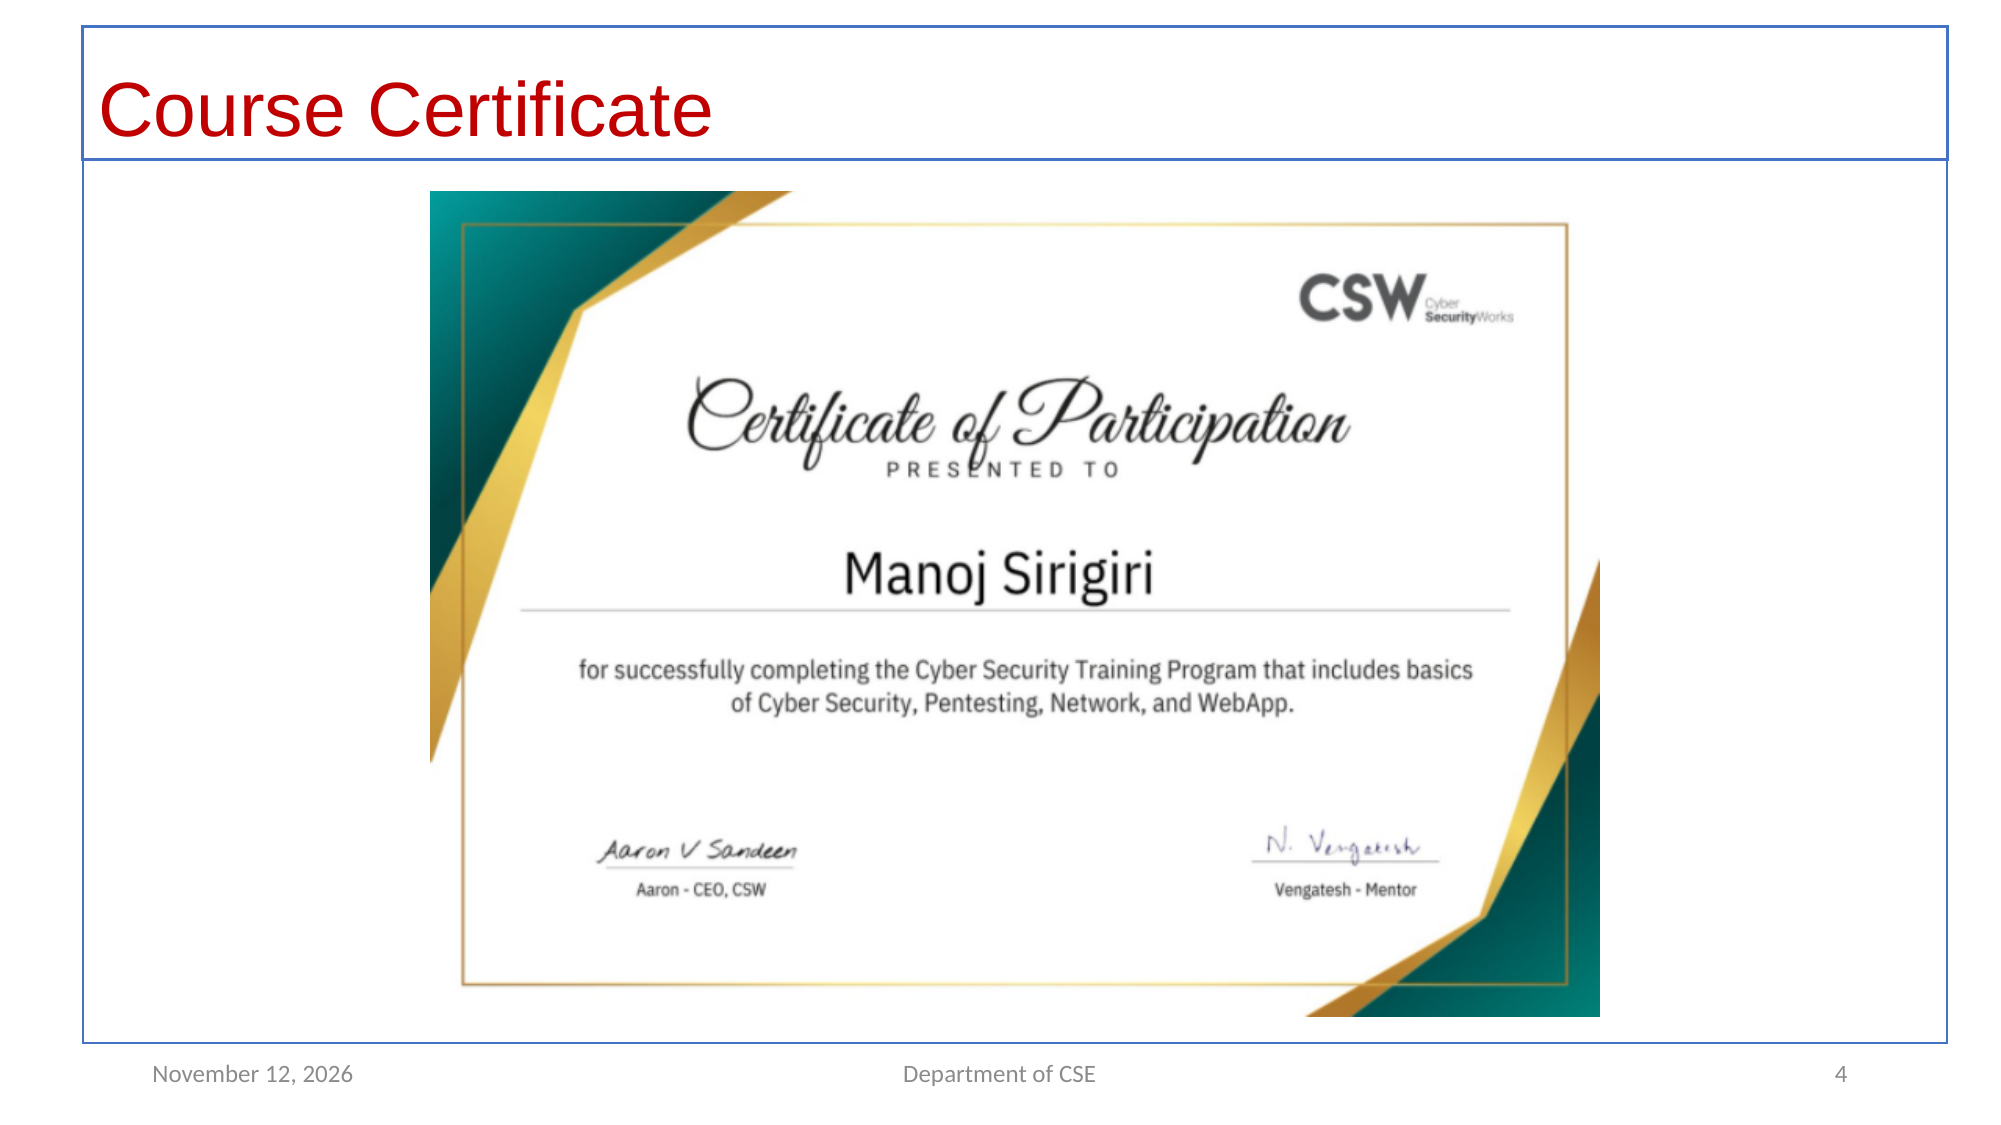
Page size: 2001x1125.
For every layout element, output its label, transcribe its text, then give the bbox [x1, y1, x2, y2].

slide_number 4 [1412, 1044, 1863, 1103]
text_box [82, 160, 1948, 1044]
text_box [82, 25, 1948, 160]
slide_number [137, 1044, 588, 1103]
footer Department of CSE [662, 1044, 1338, 1103]
picture [430, 191, 1600, 1017]
